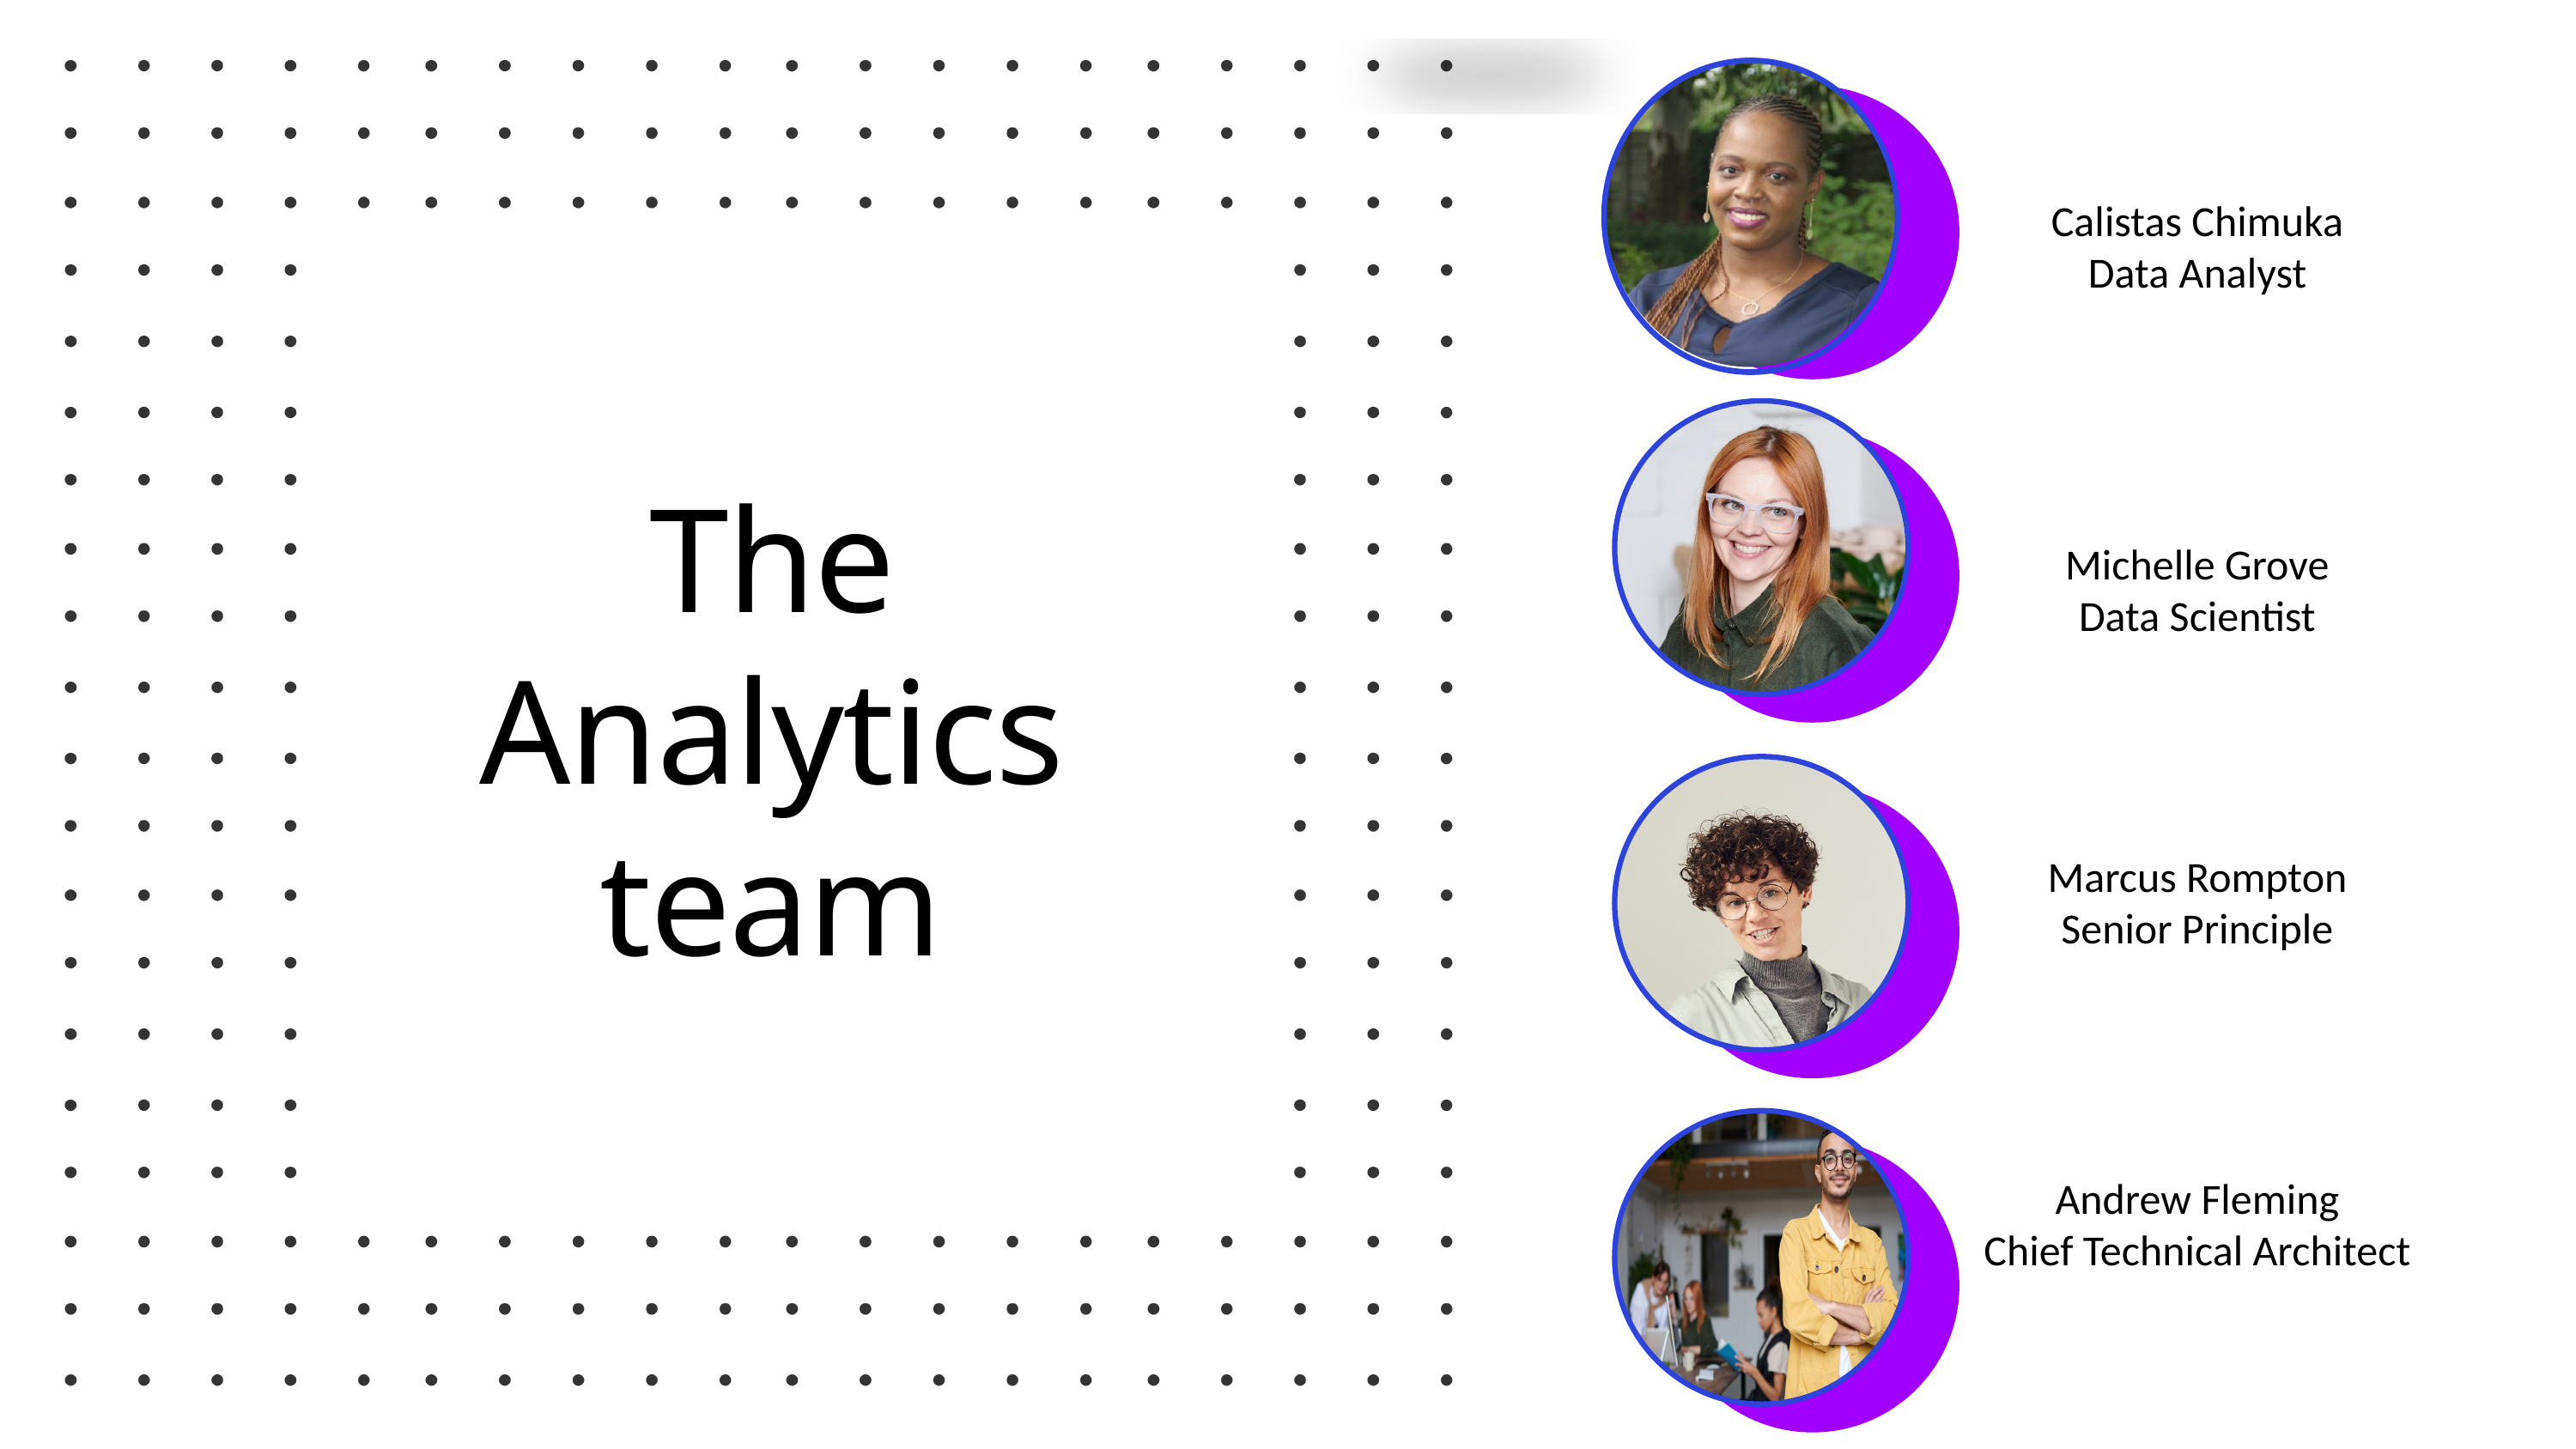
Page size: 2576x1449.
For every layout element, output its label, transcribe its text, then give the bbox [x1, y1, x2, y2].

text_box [1607, 753, 1916, 1053]
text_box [1665, 428, 1960, 723]
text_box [1665, 784, 1960, 1079]
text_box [1665, 1138, 1960, 1433]
text_box Calistas Chimuka Data Analyst [1964, 111, 2507, 380]
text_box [1607, 1104, 1916, 1410]
text_box Michelle Grove Data Scientist [1964, 454, 2507, 724]
text_box Andrew Fleming Chief Technical Architect [1887, 1088, 2507, 1357]
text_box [56, 55, 1458, 1391]
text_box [1665, 85, 1960, 379]
text_box Marcus Rompton Senior Principle [1920, 767, 2507, 1035]
picture [1606, 62, 1896, 367]
text_box [1720, 58, 1782, 61]
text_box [1607, 394, 1916, 700]
